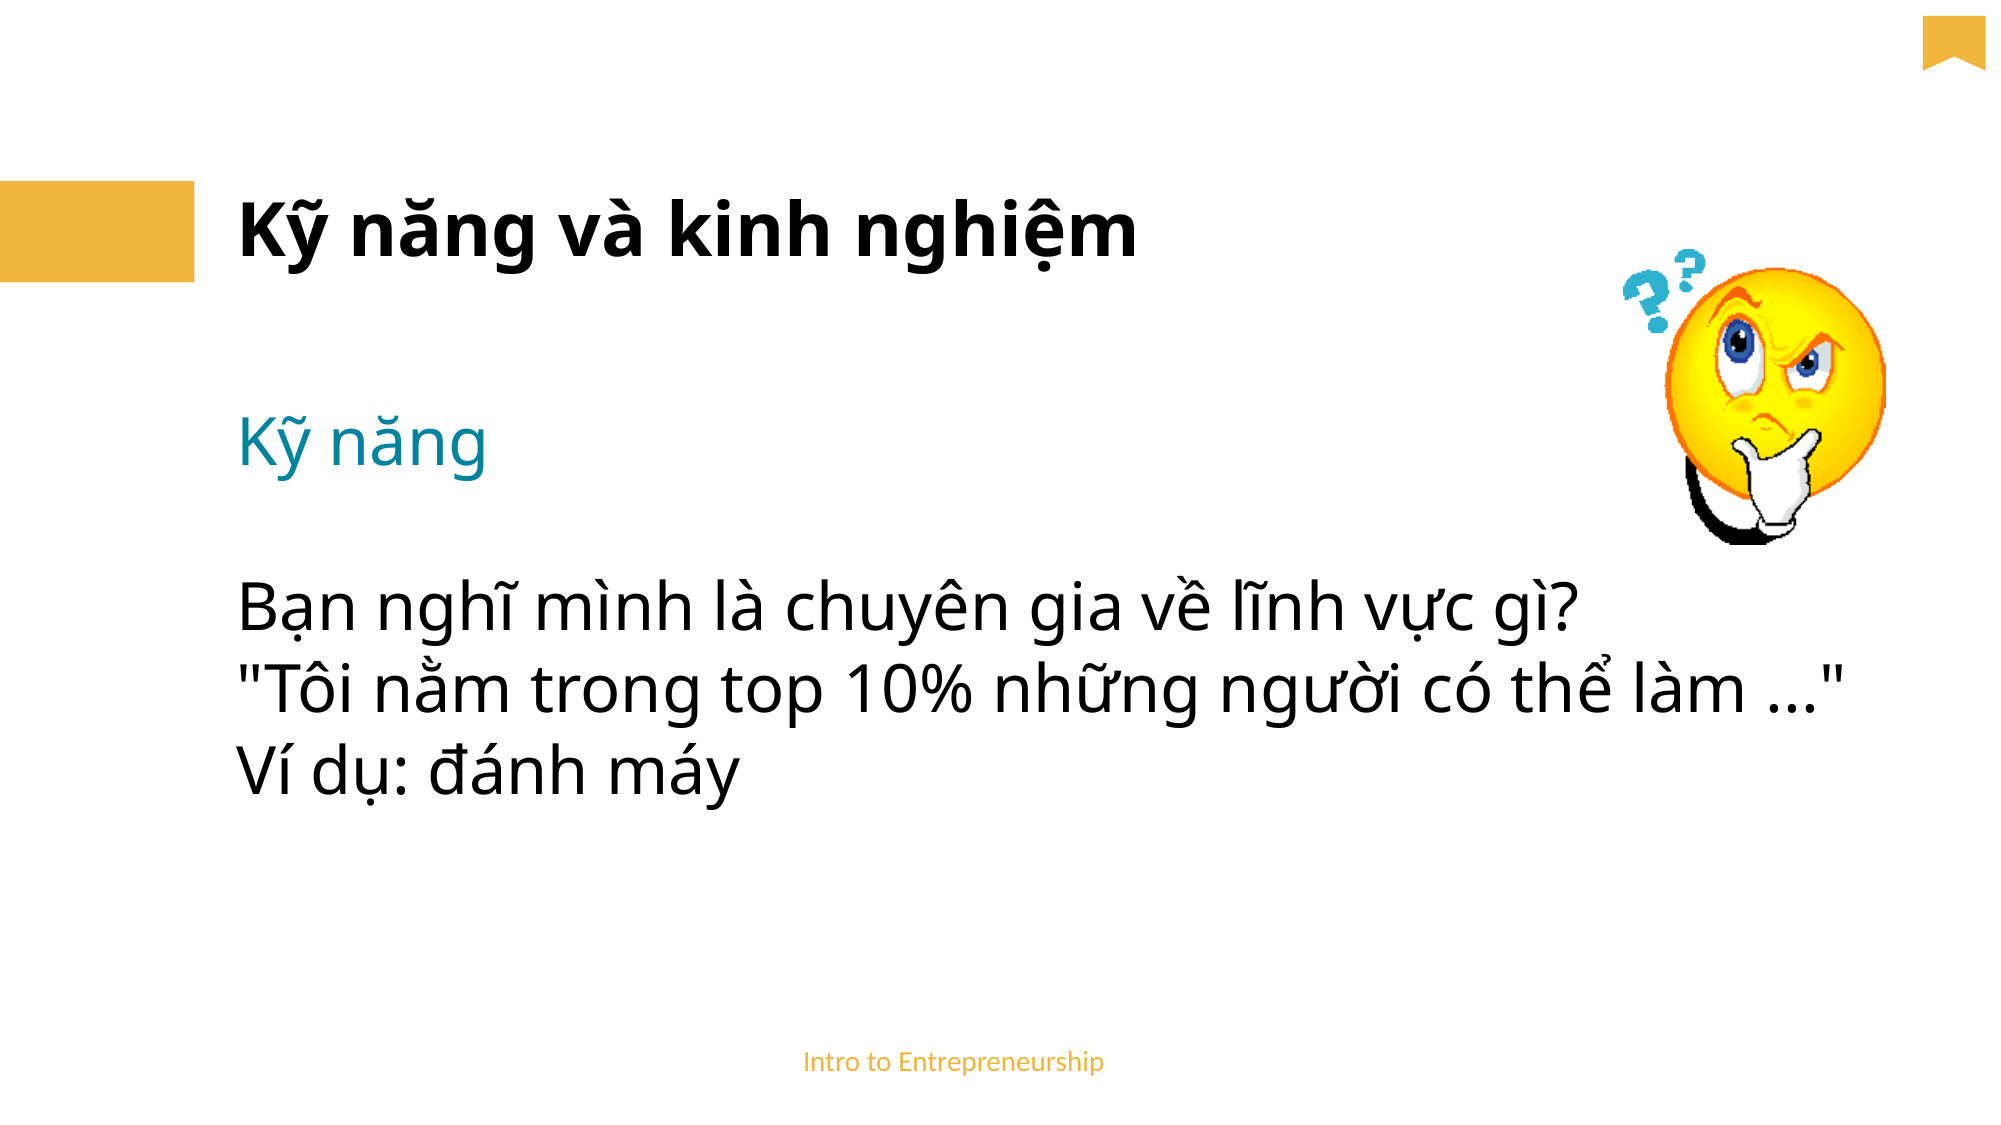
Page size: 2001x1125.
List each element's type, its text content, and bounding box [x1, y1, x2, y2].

text_box Intro to Entrepreneurship [788, 1034, 1789, 1085]
picture [1623, 249, 1887, 545]
text_box Kỹ năng Bạn nghĩ mình là chuyên gia về lĩnh vực gì? "Tôi nằm trong top 10% những người có thể làm ..." Ví dụ: đánh máy [234, 396, 1923, 808]
text_box [0, 181, 195, 283]
text_box Kỹ năng và kinh nghiệm [234, 190, 1769, 273]
text_box [1922, 15, 1986, 71]
